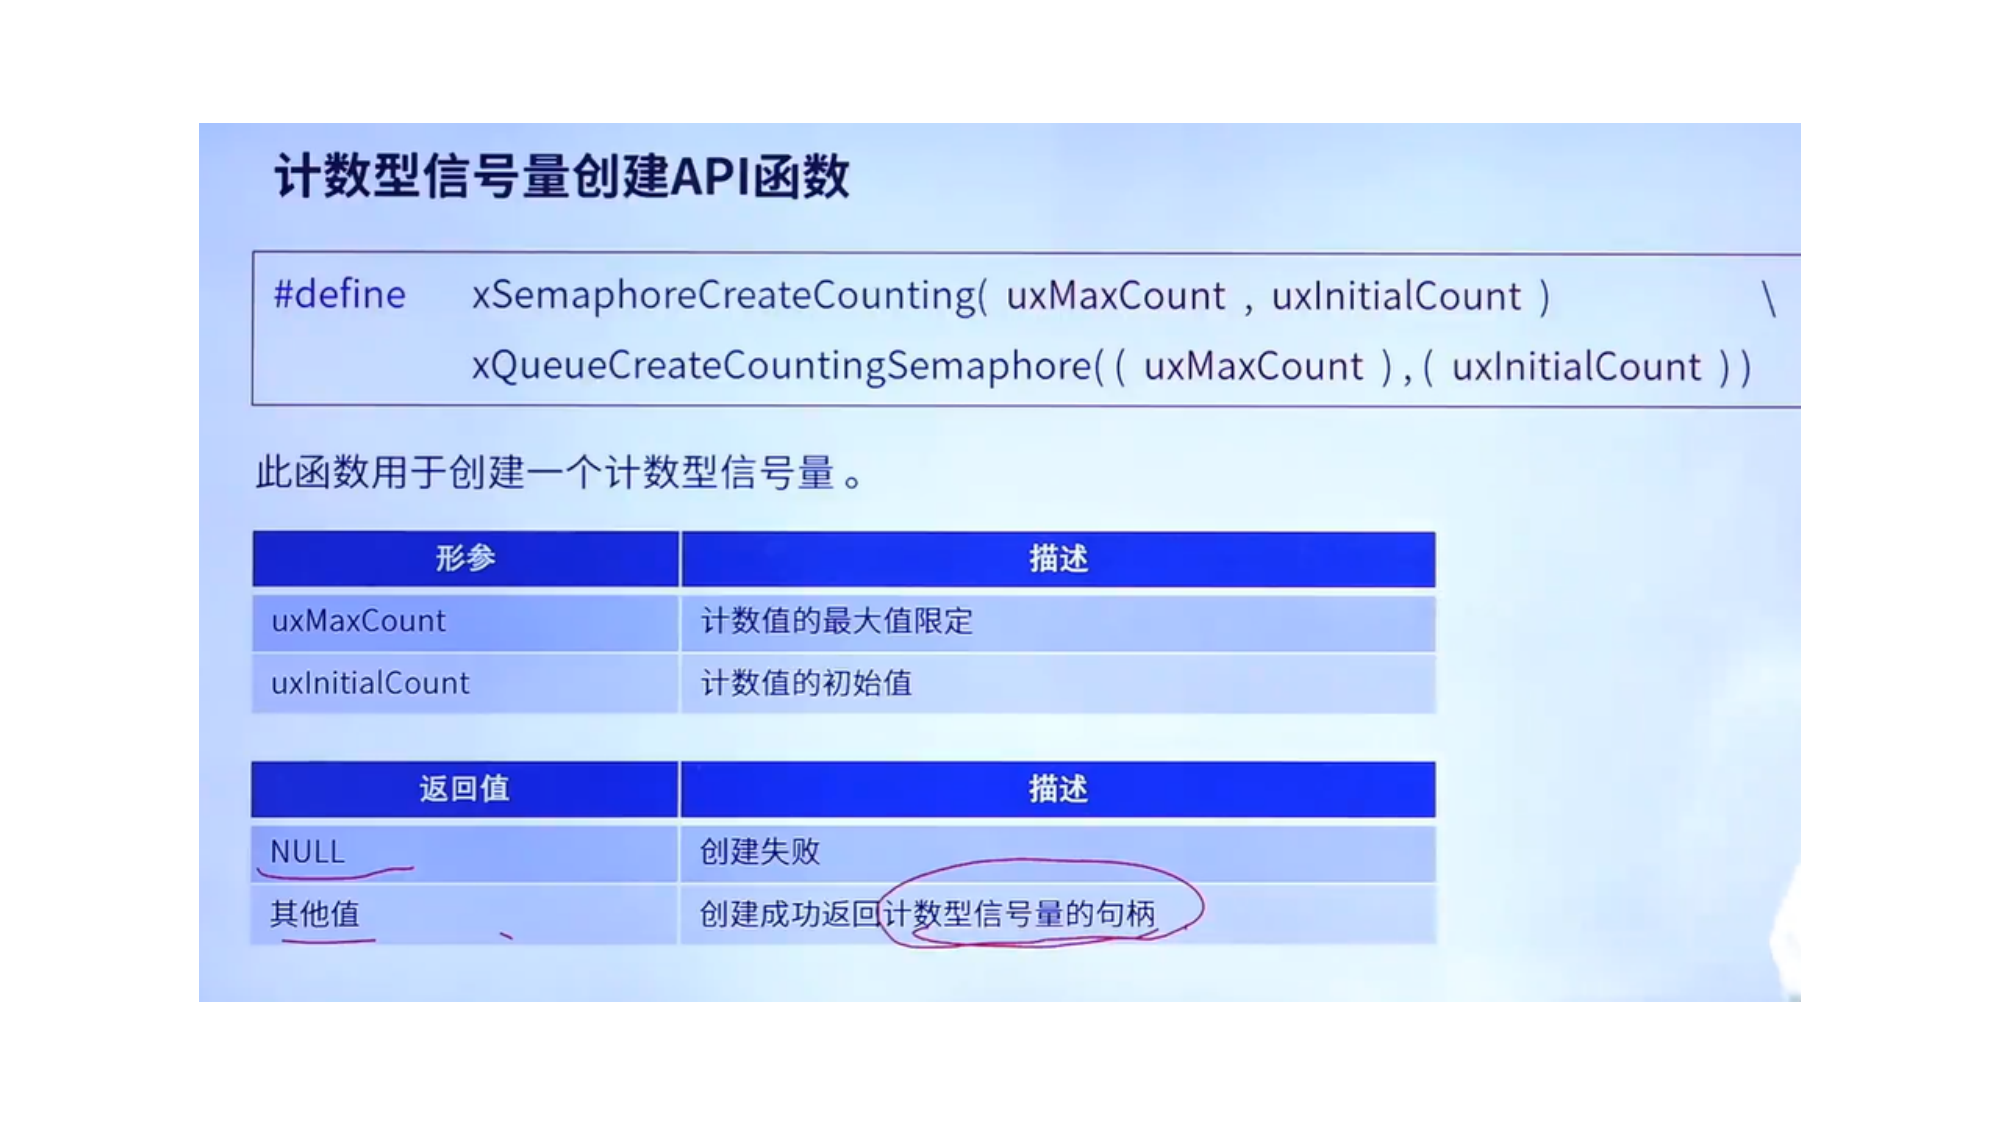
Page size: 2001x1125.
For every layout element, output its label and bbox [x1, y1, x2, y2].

picture [199, 123, 1801, 1002]
